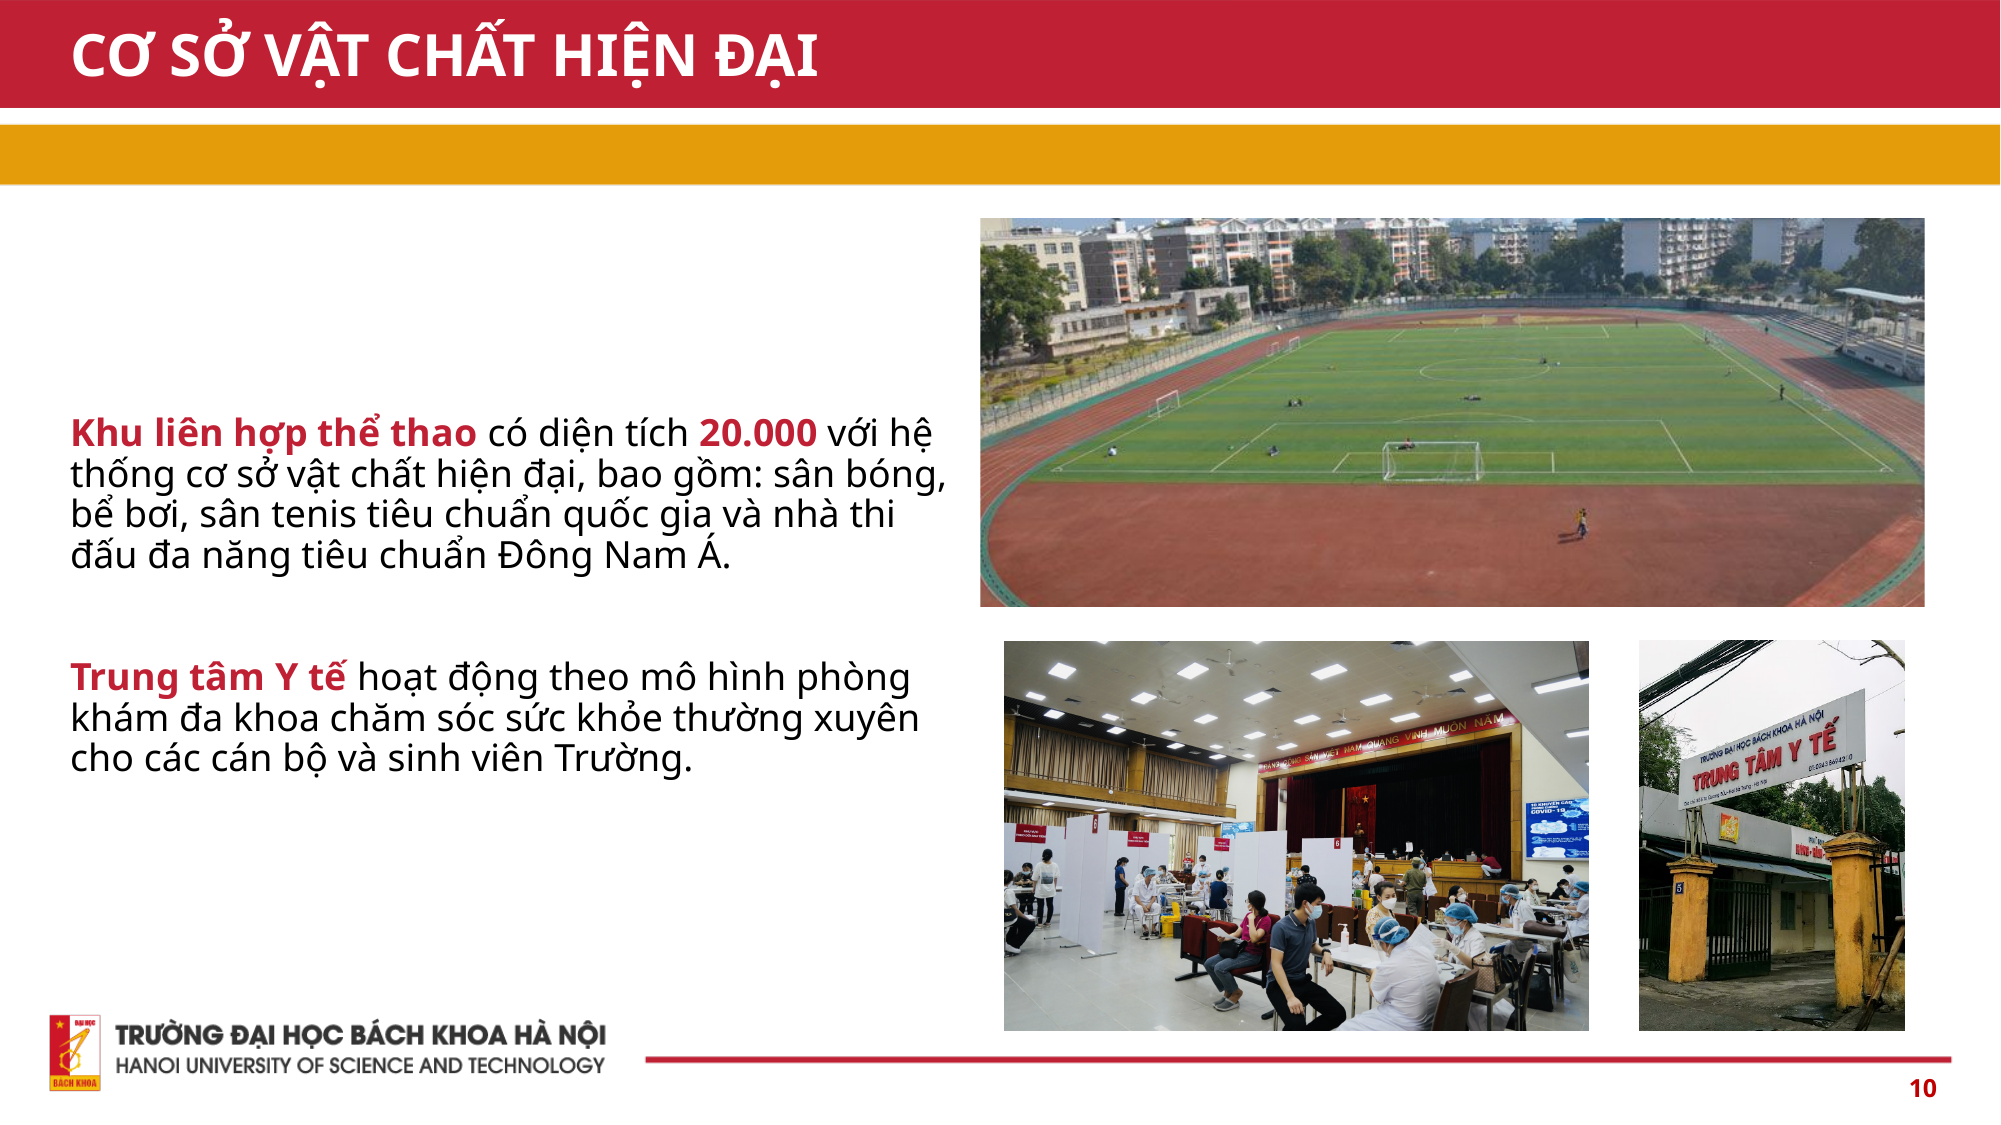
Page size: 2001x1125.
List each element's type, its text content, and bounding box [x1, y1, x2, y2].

picture [0, 0, 2001, 1125]
title CƠ SỞ VẬT CHẤT HIỆN ĐẠI [55, 18, 1945, 90]
slide_number 10 [1502, 1065, 1953, 1125]
